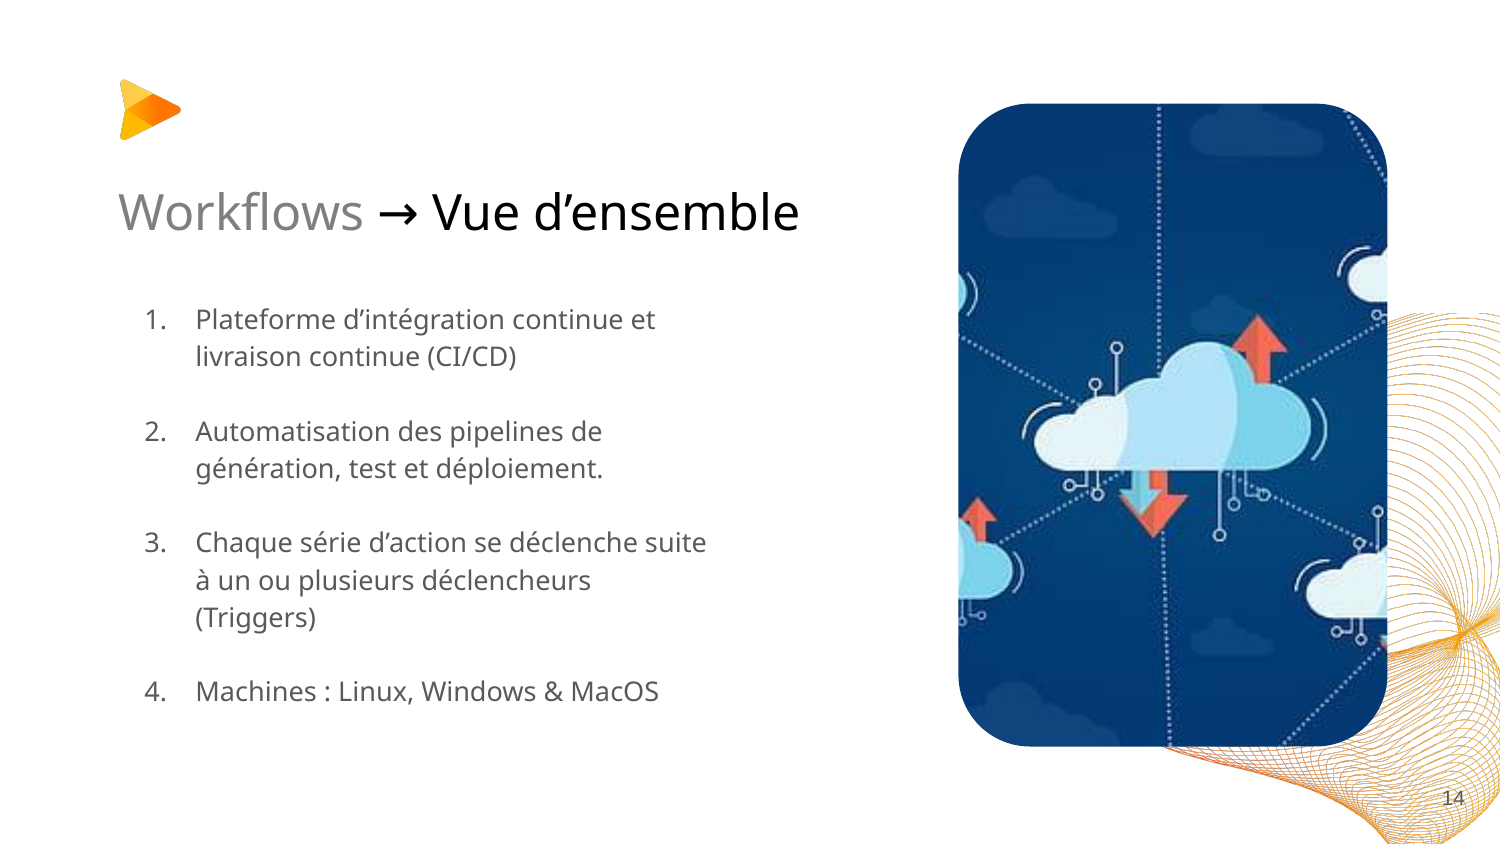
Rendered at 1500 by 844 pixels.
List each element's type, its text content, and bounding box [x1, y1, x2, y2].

slide_number ‹#› [1389, 764, 1480, 830]
title Workflows → Vue d’ensemble [103, 151, 932, 271]
picture [958, 103, 1500, 844]
subtitle Plateforme d’intégration continue et livraison continue (CI/CD) Automatisation des pipelines de génération, test et déploiement. Chaque série d’action se déclenche suite à un ou plusieurs déclencheurs (Triggers) Machines : Linux, Windows & MacOS [105, 282, 723, 747]
picture [119, 78, 181, 140]
